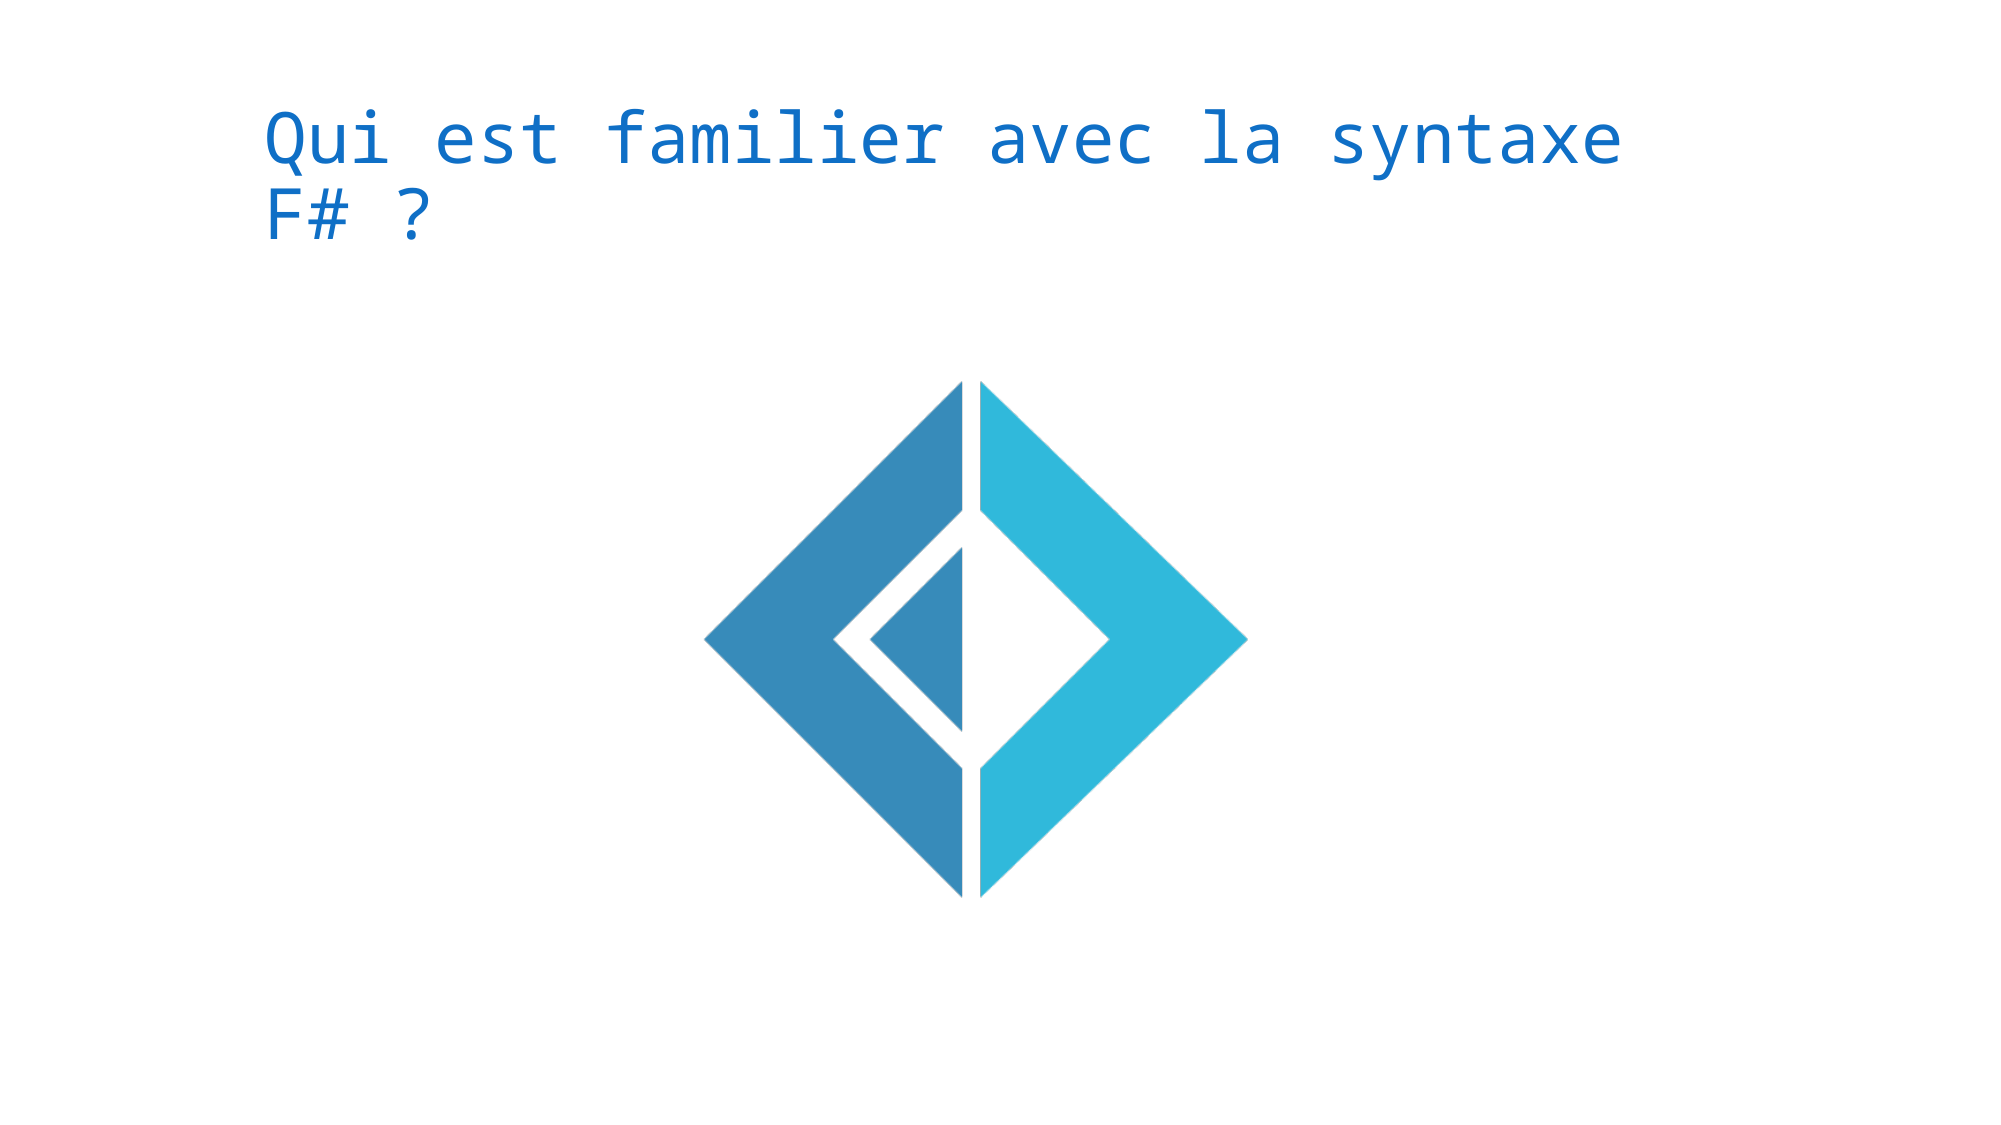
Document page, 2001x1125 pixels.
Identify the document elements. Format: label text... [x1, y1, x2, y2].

title Qui est familier avec la syntaxe F# ? [249, 75, 1750, 263]
picture [680, 349, 1271, 939]
